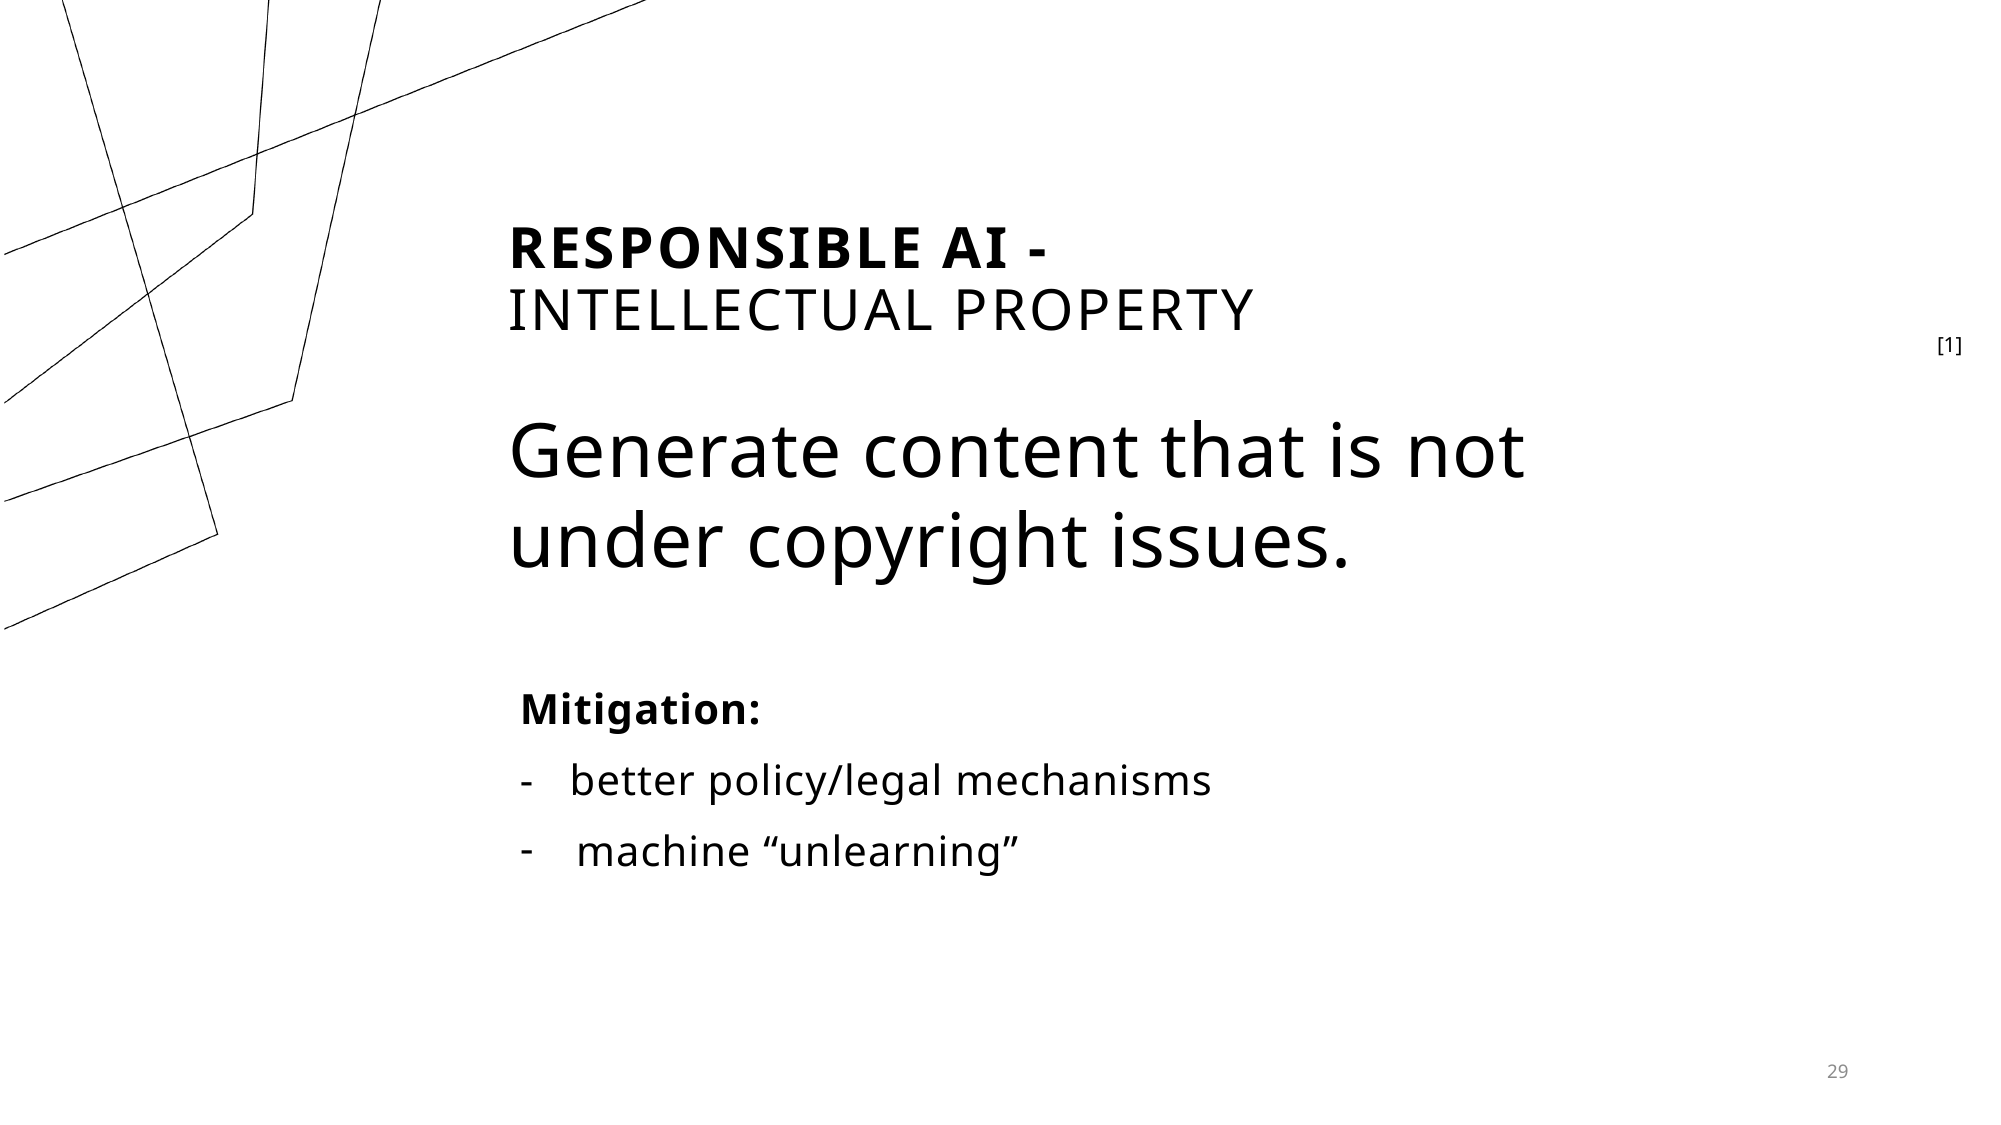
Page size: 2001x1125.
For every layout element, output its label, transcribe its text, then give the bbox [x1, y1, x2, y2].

text_box Mitigation: - better policy/legal mechanisms machine “unlearning” [504, 682, 1735, 1073]
title RESPONSIBLE AI - Intellectual property [493, 148, 1276, 401]
picture [4, 0, 676, 642]
list Generate content that is not under copyright issues. [493, 401, 1724, 792]
slide_number 29 [1701, 1042, 1864, 1103]
text_box [1] [1922, 324, 1988, 365]
